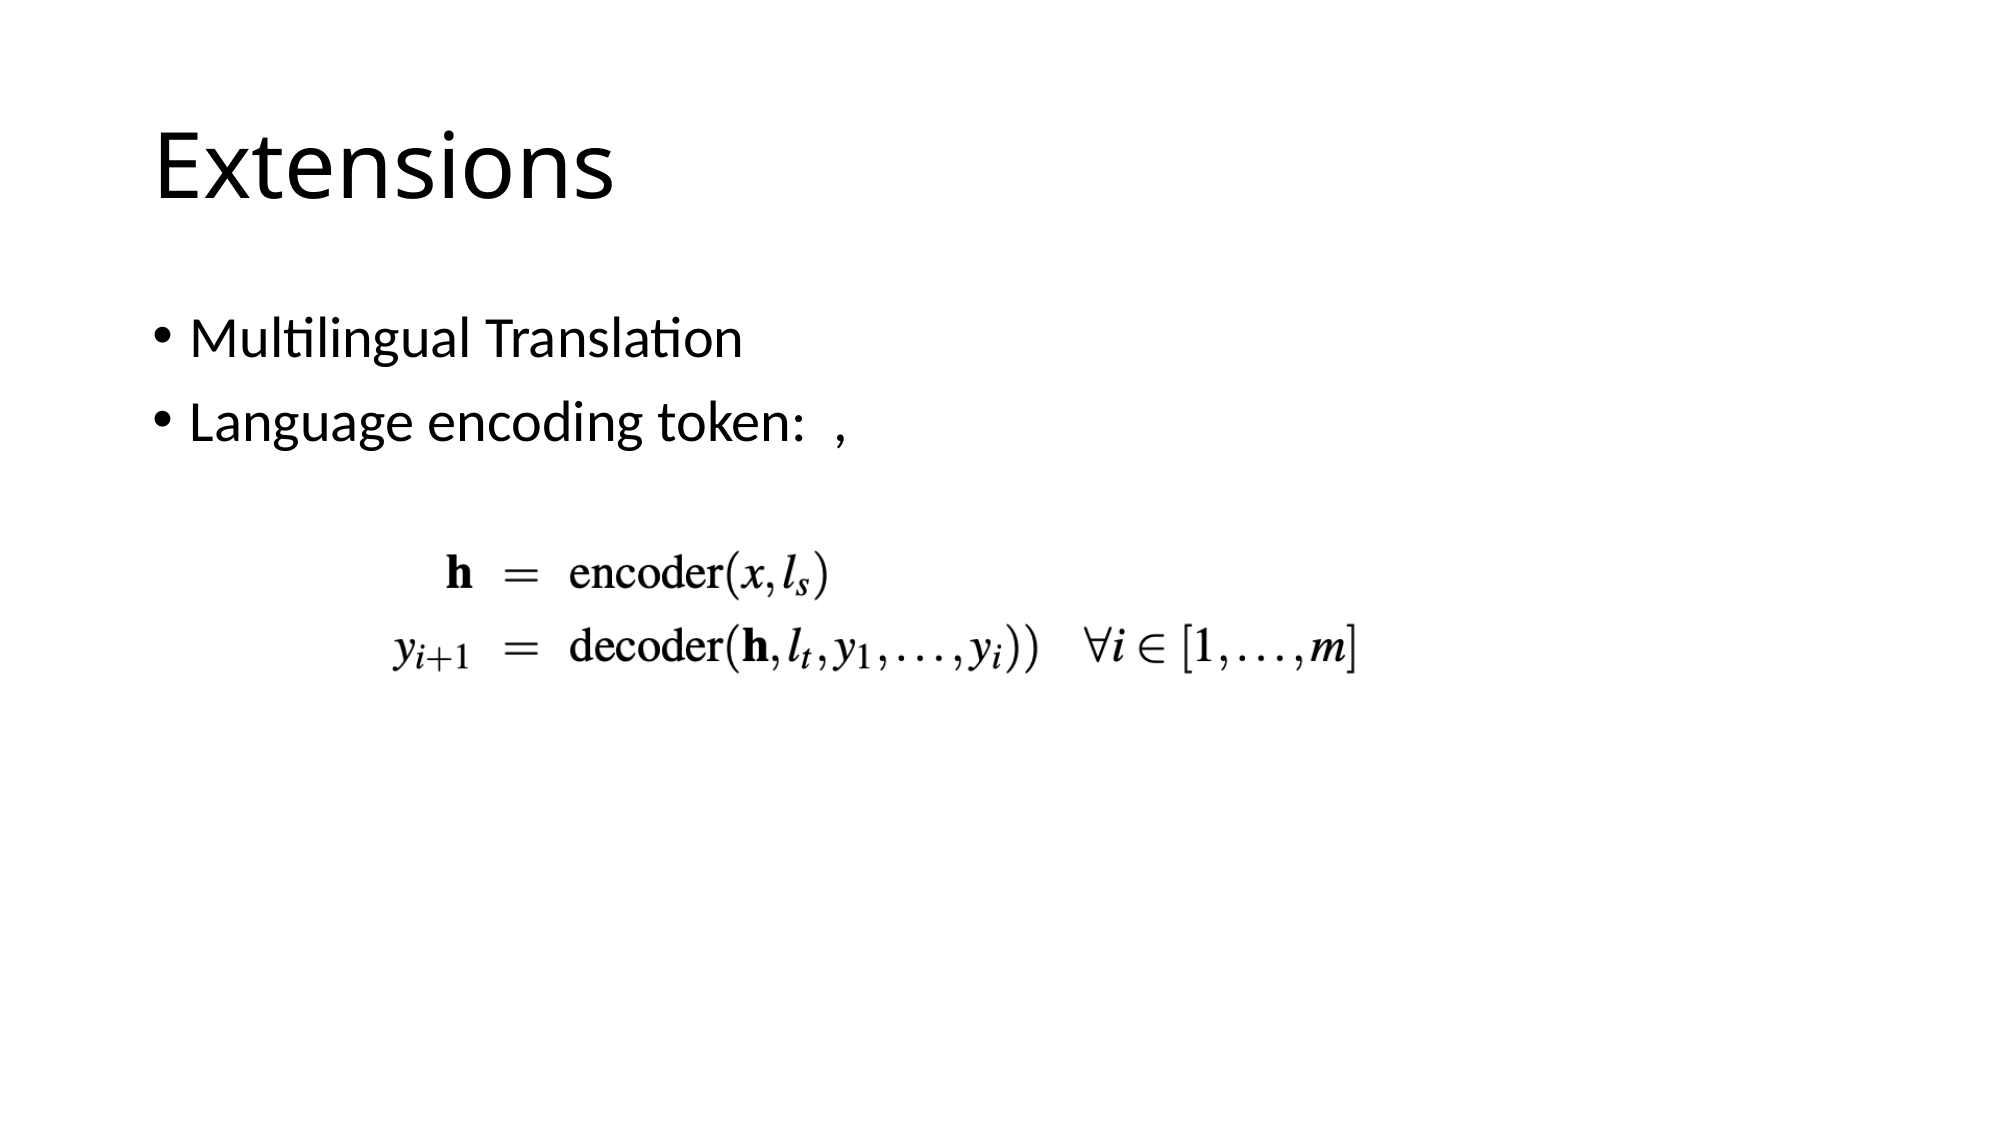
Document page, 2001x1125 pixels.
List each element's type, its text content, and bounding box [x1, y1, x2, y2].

title Extensions [137, 59, 1863, 278]
picture [368, 521, 1392, 705]
